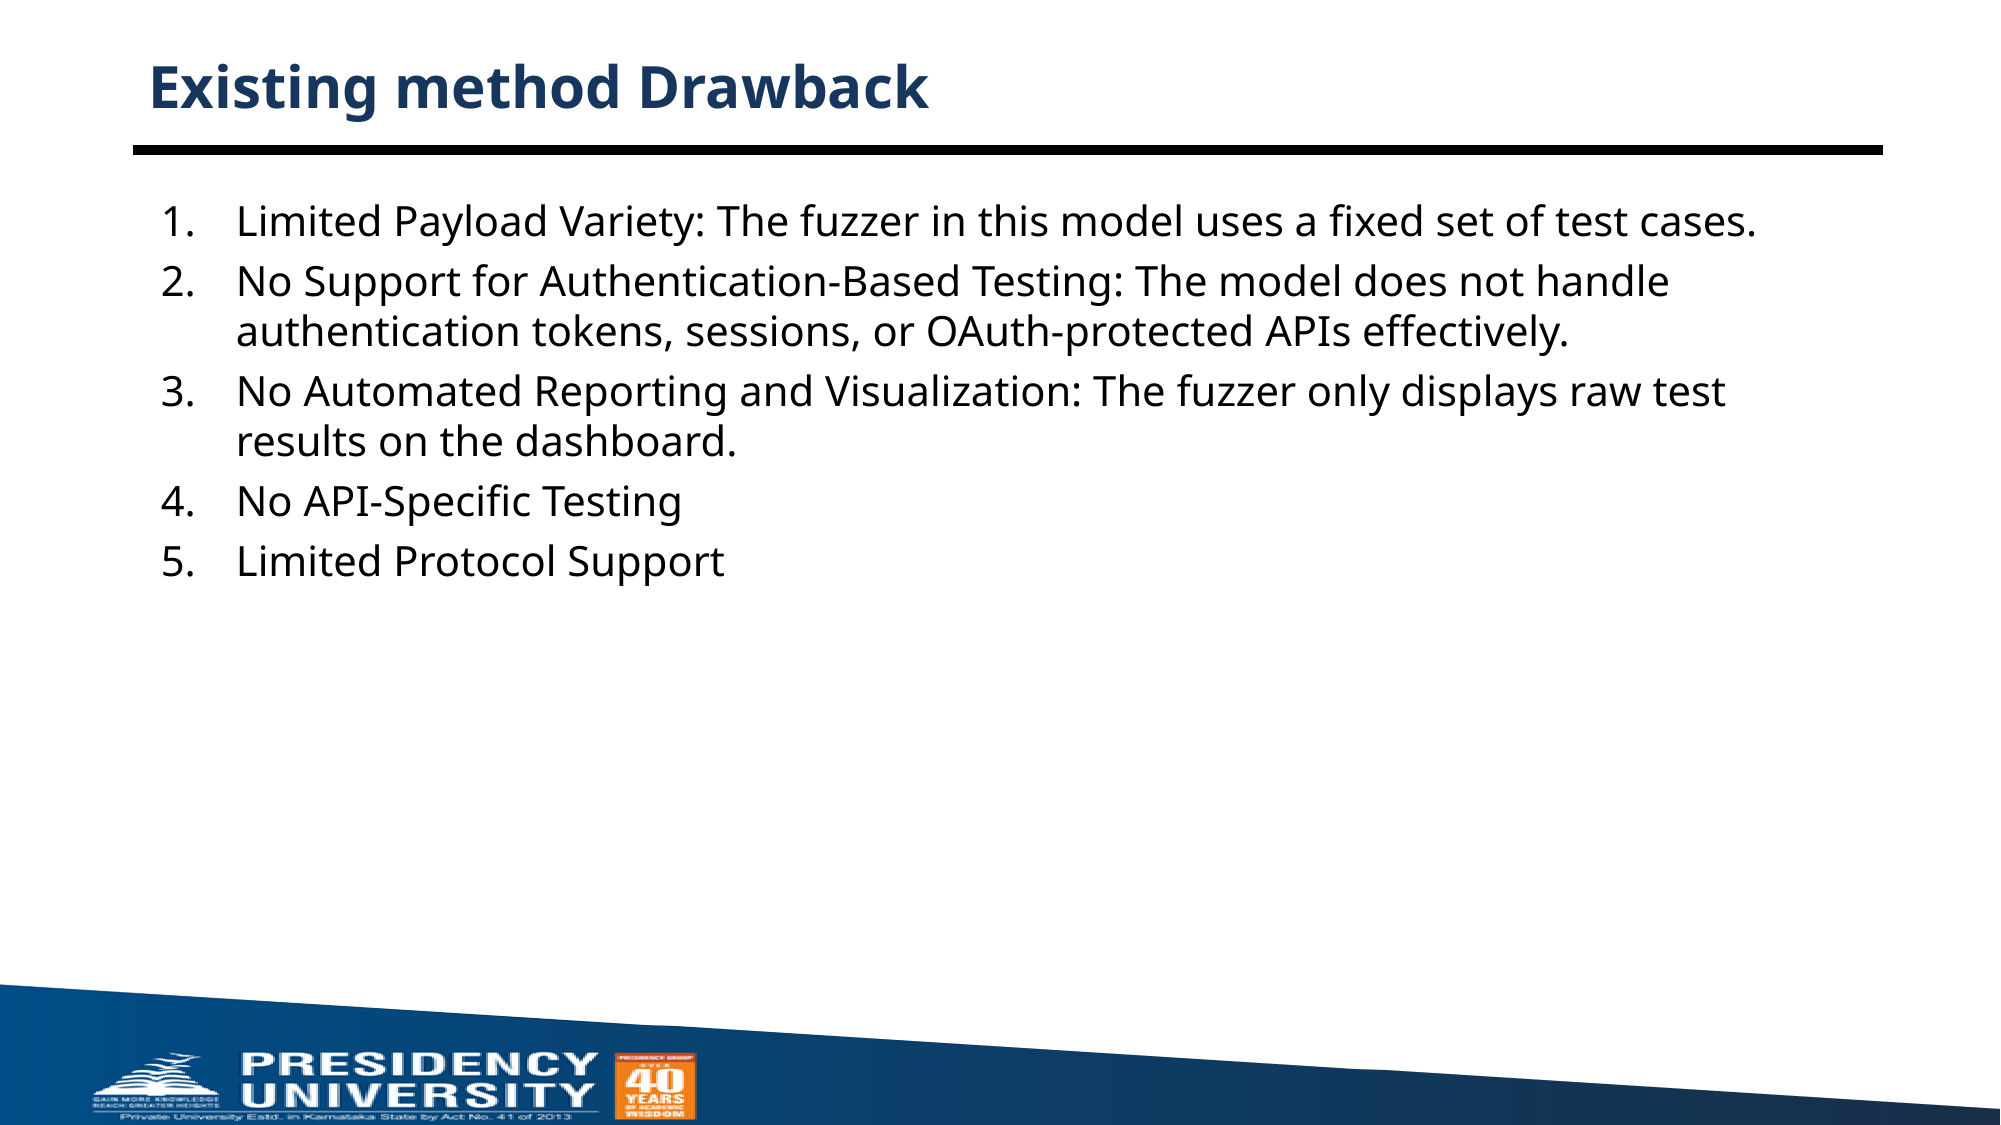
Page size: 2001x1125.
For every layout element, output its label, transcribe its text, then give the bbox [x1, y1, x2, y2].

picture [0, 982, 2000, 1125]
list Limited Payload Variety: The fuzzer in this model uses a fixed set of test cases. No Support for Authentication-Based Testing: The model does not handle authentication tokens, sessions, or OAuth-protected APIs effectively. No Automated Reporting and Visualization: The fuzzer only displays raw test results on the dashboard. No API-Specific Testing Limited Protocol Support [133, 187, 1884, 1000]
title Existing method Drawback [133, 45, 1884, 125]
